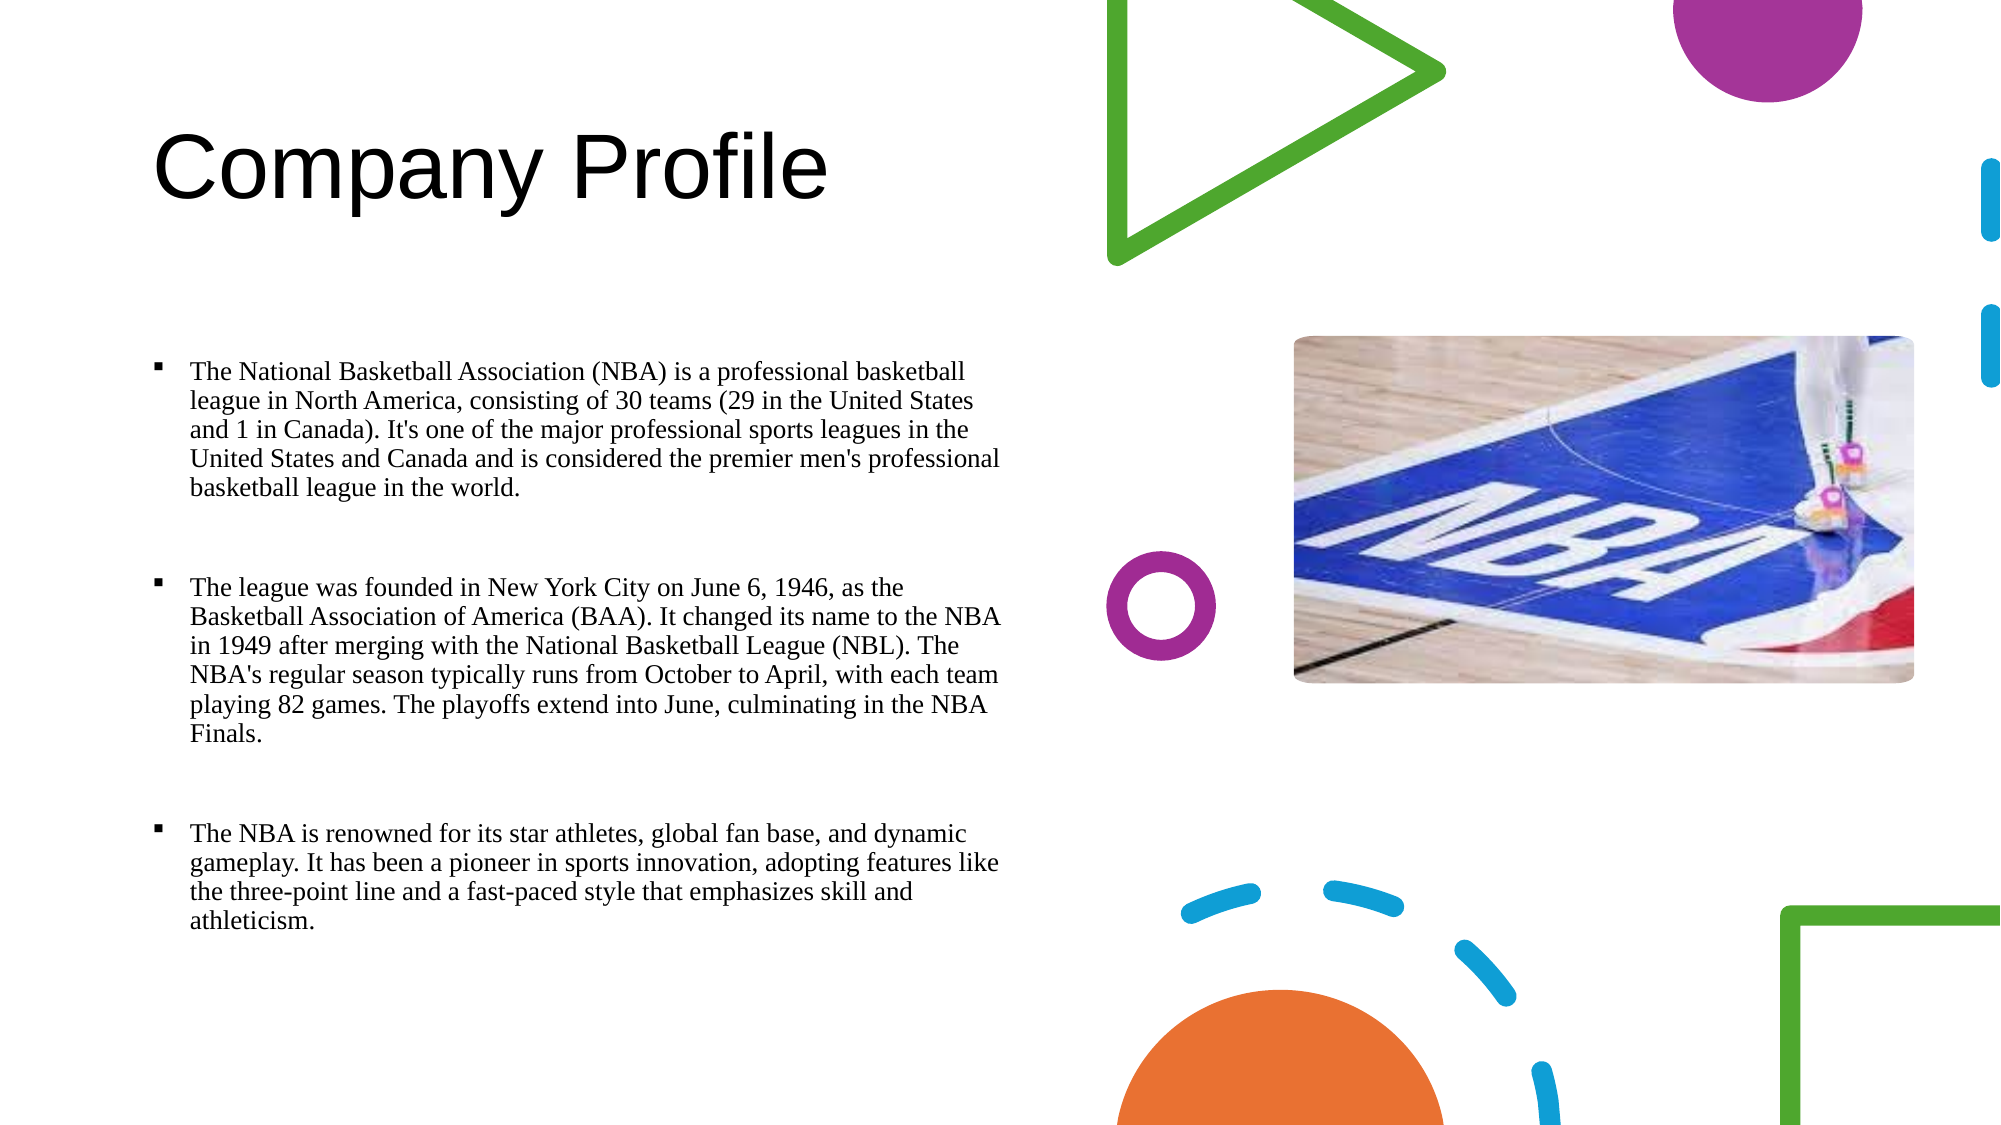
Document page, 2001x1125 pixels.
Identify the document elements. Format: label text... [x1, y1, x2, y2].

picture [1293, 335, 1915, 684]
text_box [1115, 560, 1208, 652]
title Company Profile [137, 59, 1023, 278]
text_box [1671, 0, 1865, 105]
text_box [1115, 988, 1446, 1125]
text_box [1454, 939, 1517, 1007]
text_box [1107, 0, 1447, 267]
list The National Basketball Association (NBA) is a professional basketball league in North America, consisting of 30 teams (29 in the United States and 1 in Canada). It's one of the major professional sports leagues in the United States and Canada and is considered the premier men's professional basketball league in the world. The league was founded in New York City on June 6, 1946, as the Basketball Association of America (BAA). It changed its name to the NBA in 1949 after merging with the National Basketball League (NBL). The NBA's regular season typically runs from October to April, with each team playing 82 games. The playoffs extend into June, culminating in the NBA Finals. The NBA is renowned for its star athletes, global fan base, and dynamic gameplay. It has been a pioneer in sports innovation, adopting features like the three-point line and a fast-paced style that emphasizes skill and athleticism. [137, 299, 1023, 1014]
text_box [1780, 905, 2000, 1125]
text_box [1323, 880, 1405, 918]
text_box [1531, 1061, 1561, 1125]
text_box [1180, 883, 1261, 924]
text_box [0, 0, 2000, 1125]
